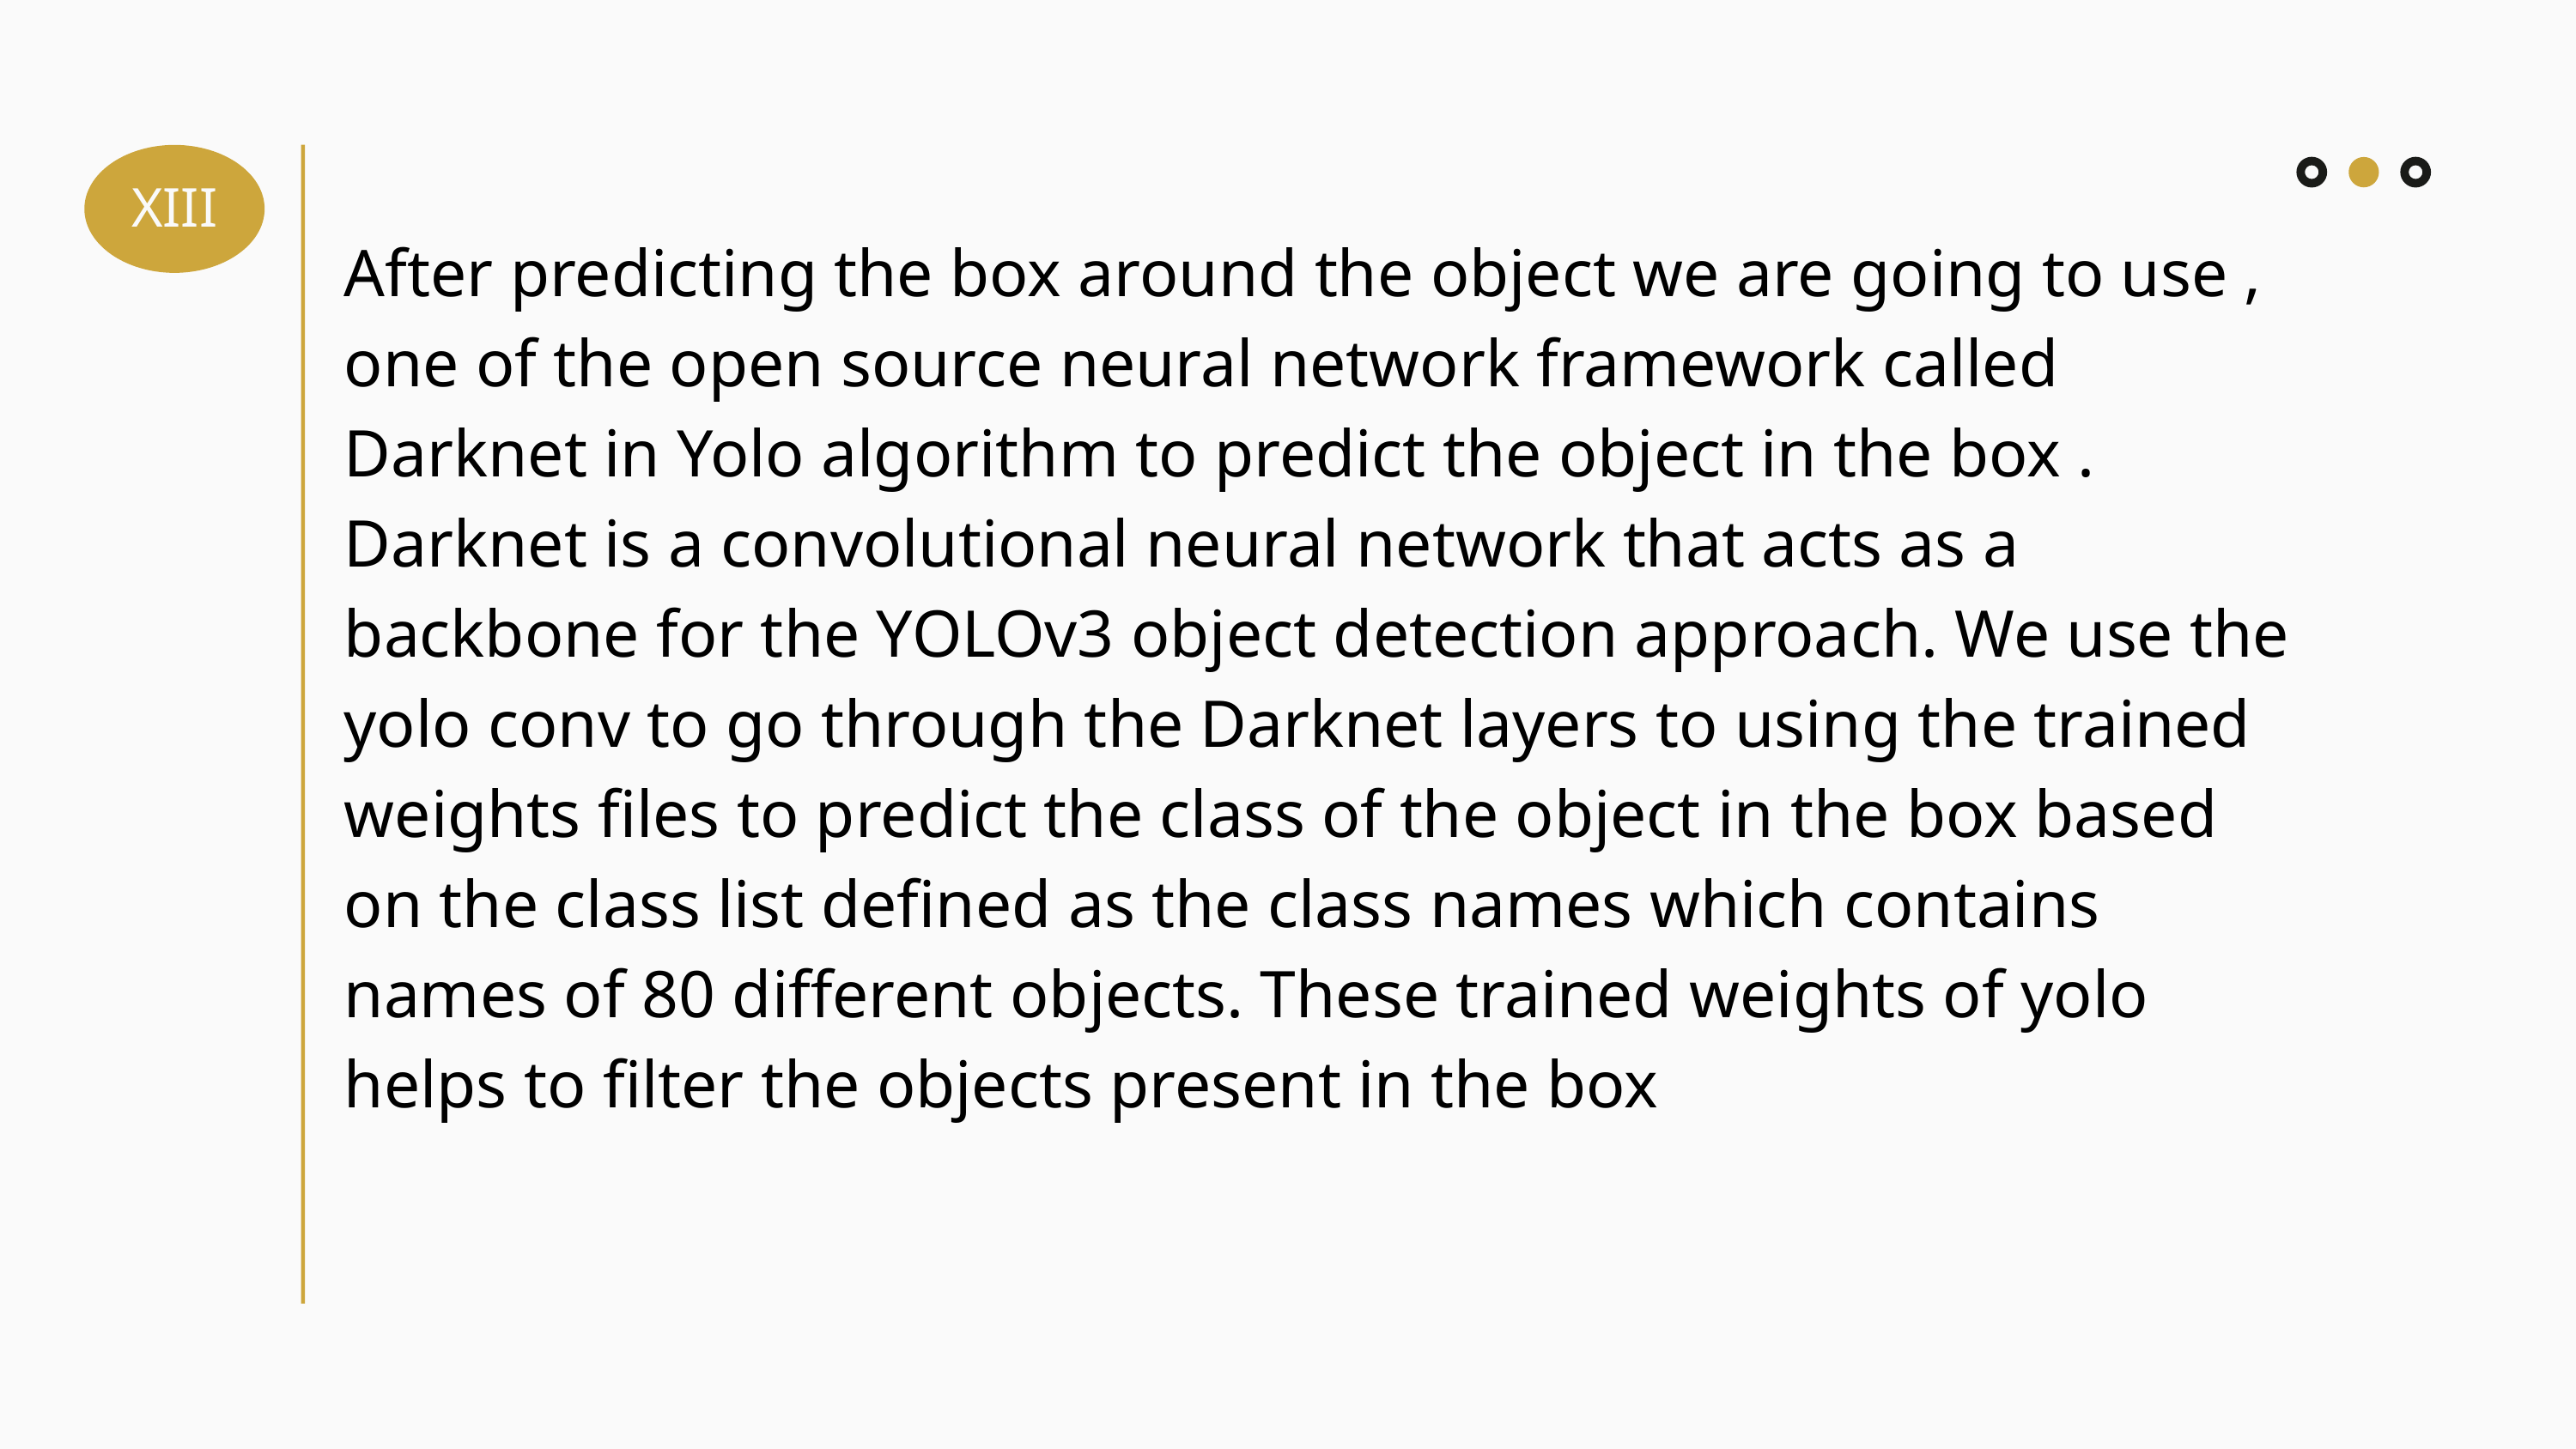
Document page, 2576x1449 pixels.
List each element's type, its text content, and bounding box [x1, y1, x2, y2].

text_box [83, 144, 265, 274]
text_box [2296, 156, 2432, 188]
text_box [301, 144, 306, 1304]
text_box After predicting the box around the object we are going to use , one of the open source neural network framework called Darknet in Yolo algorithm to predict the object in the box . Darknet is a convolutional neural network that acts as a backbone for the YOLOv3 object detection approach. We use the yolo conv to go through the Darknet layers to using the trained weights files to predict the class of the object in the box based on the class list defined as the class names which contains names of 80 different objects. These trained weights of yolo helps to filter the objects present in the box [343, 219, 2297, 1121]
